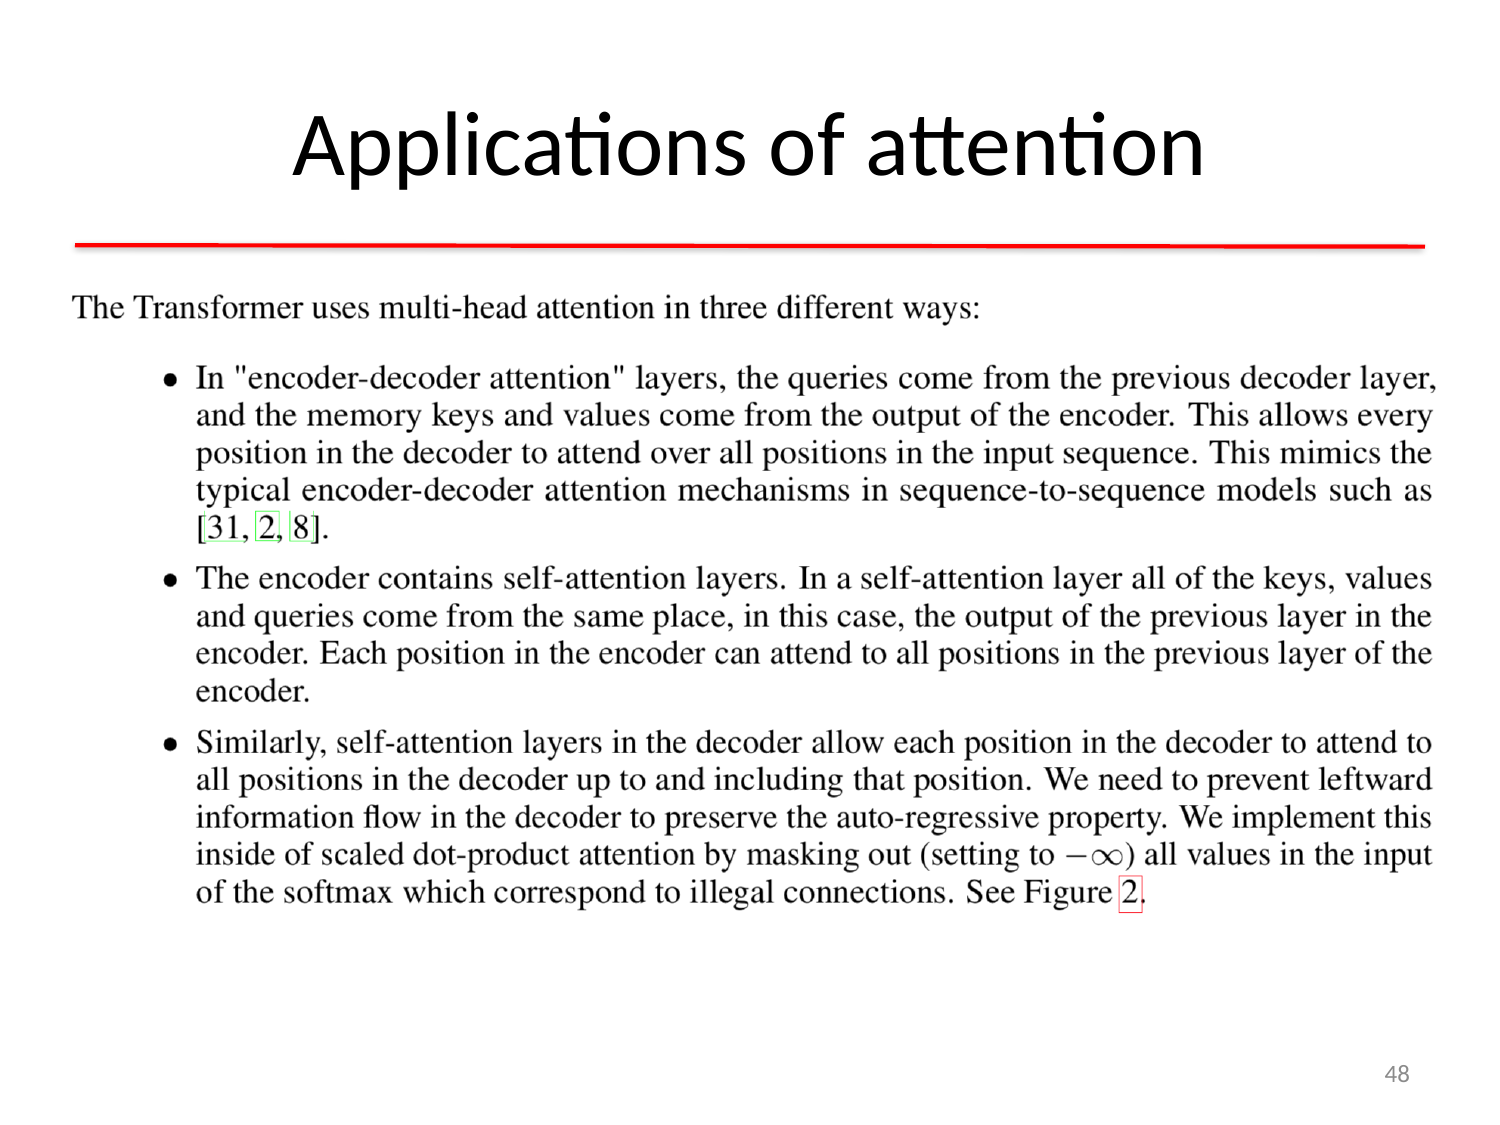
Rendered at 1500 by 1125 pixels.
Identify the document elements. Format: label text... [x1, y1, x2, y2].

slide_number 48 [1074, 1042, 1425, 1103]
picture [58, 283, 1461, 926]
title Applications of attention [75, 45, 1425, 233]
